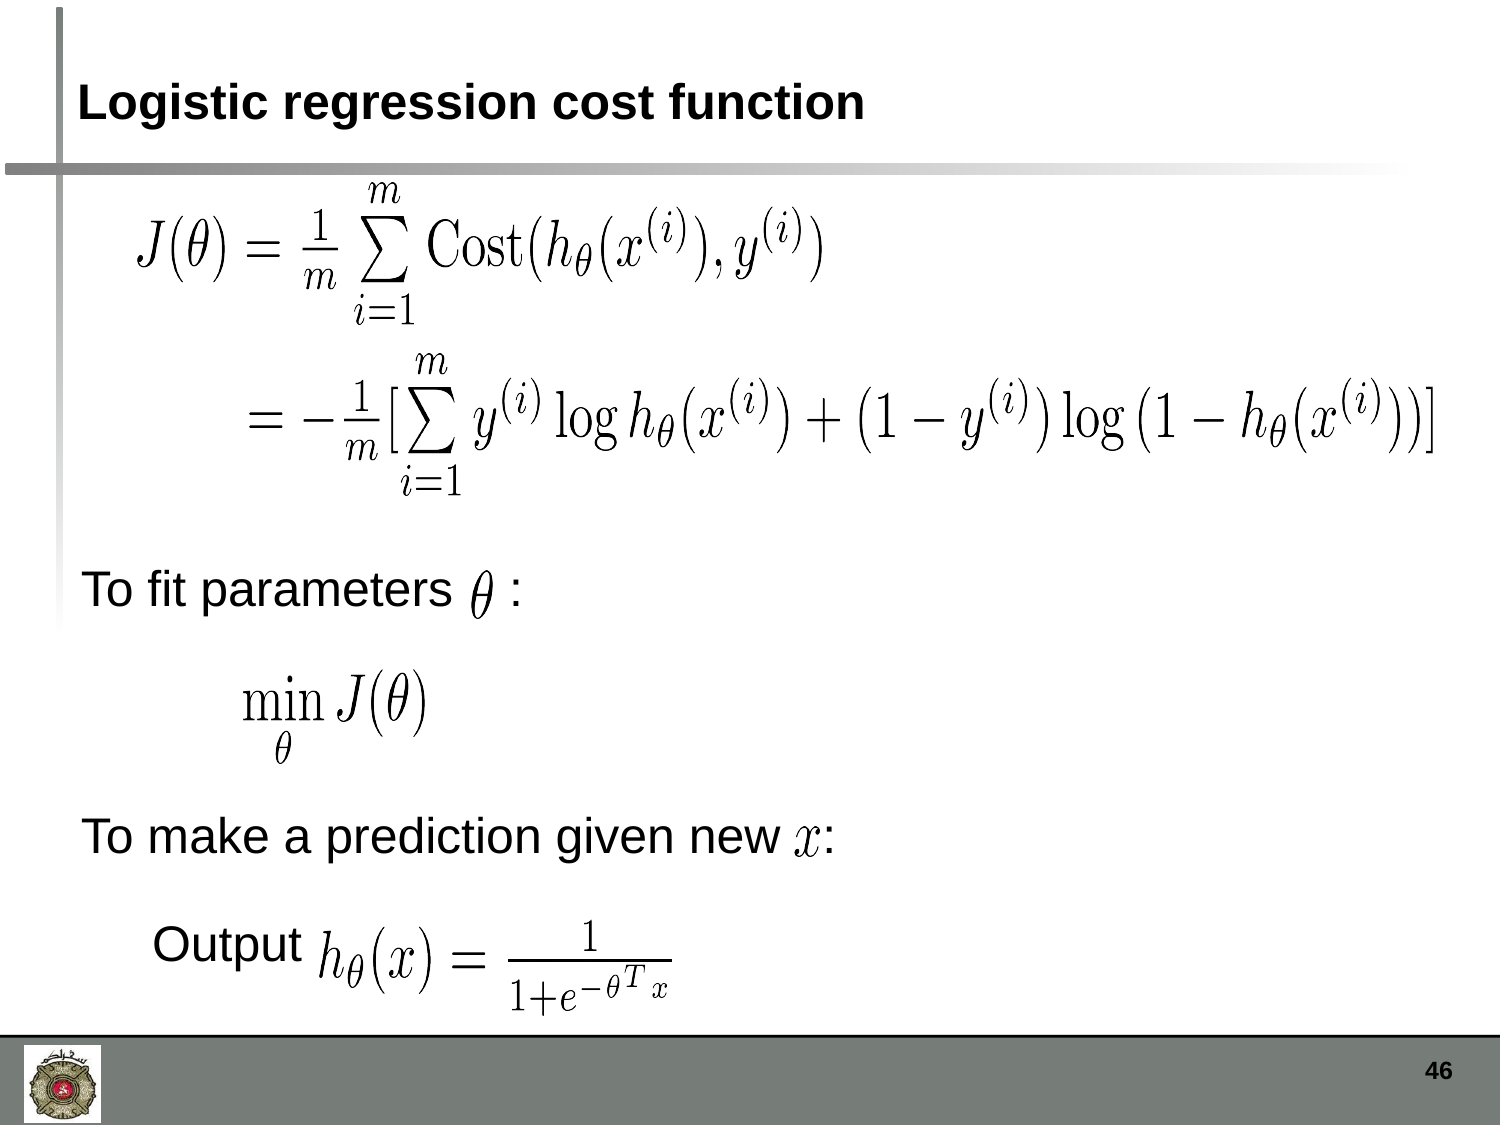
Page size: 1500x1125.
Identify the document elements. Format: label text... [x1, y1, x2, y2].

picture [243, 669, 425, 765]
picture [319, 918, 672, 1016]
picture [24, 1045, 101, 1123]
picture [470, 570, 493, 619]
text_box To make a prediction given new : [66, 795, 954, 871]
text_box To fit parameters : [66, 549, 954, 624]
text_box Output [137, 904, 1025, 980]
picture [137, 182, 822, 326]
picture [794, 825, 821, 857]
text_box Logistic regression cost function [62, 62, 950, 138]
picture [249, 353, 1434, 497]
